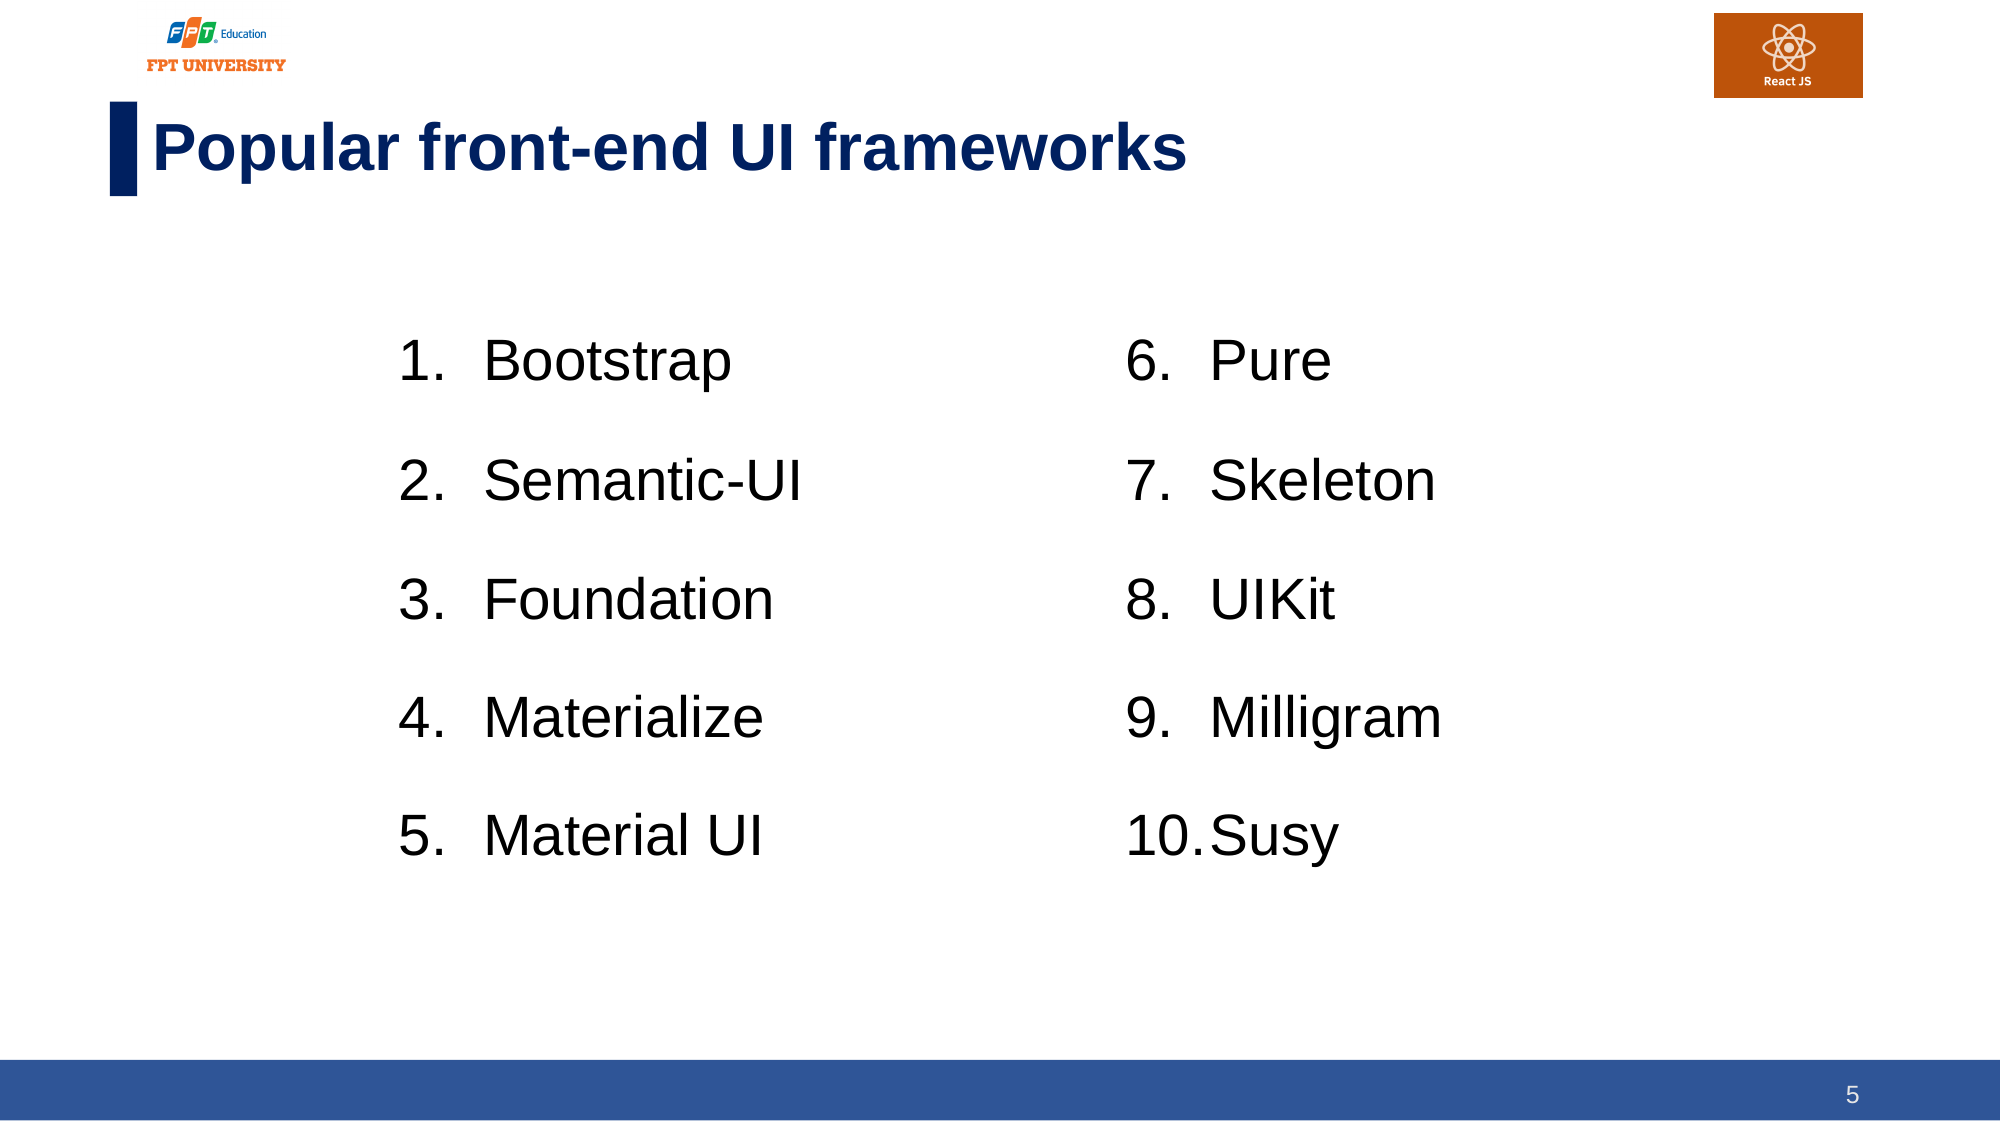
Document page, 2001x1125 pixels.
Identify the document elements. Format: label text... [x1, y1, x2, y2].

picture [137, 1, 291, 86]
text_box Pure Skeleton UIKit Milligram Susy [1123, 269, 1638, 868]
slide_number 5 [1424, 1063, 1875, 1123]
text_box Bootstrap Semantic-UI Foundation Materialize Material UI [396, 269, 911, 868]
title Popular front-end UI frameworks [137, 101, 1863, 197]
